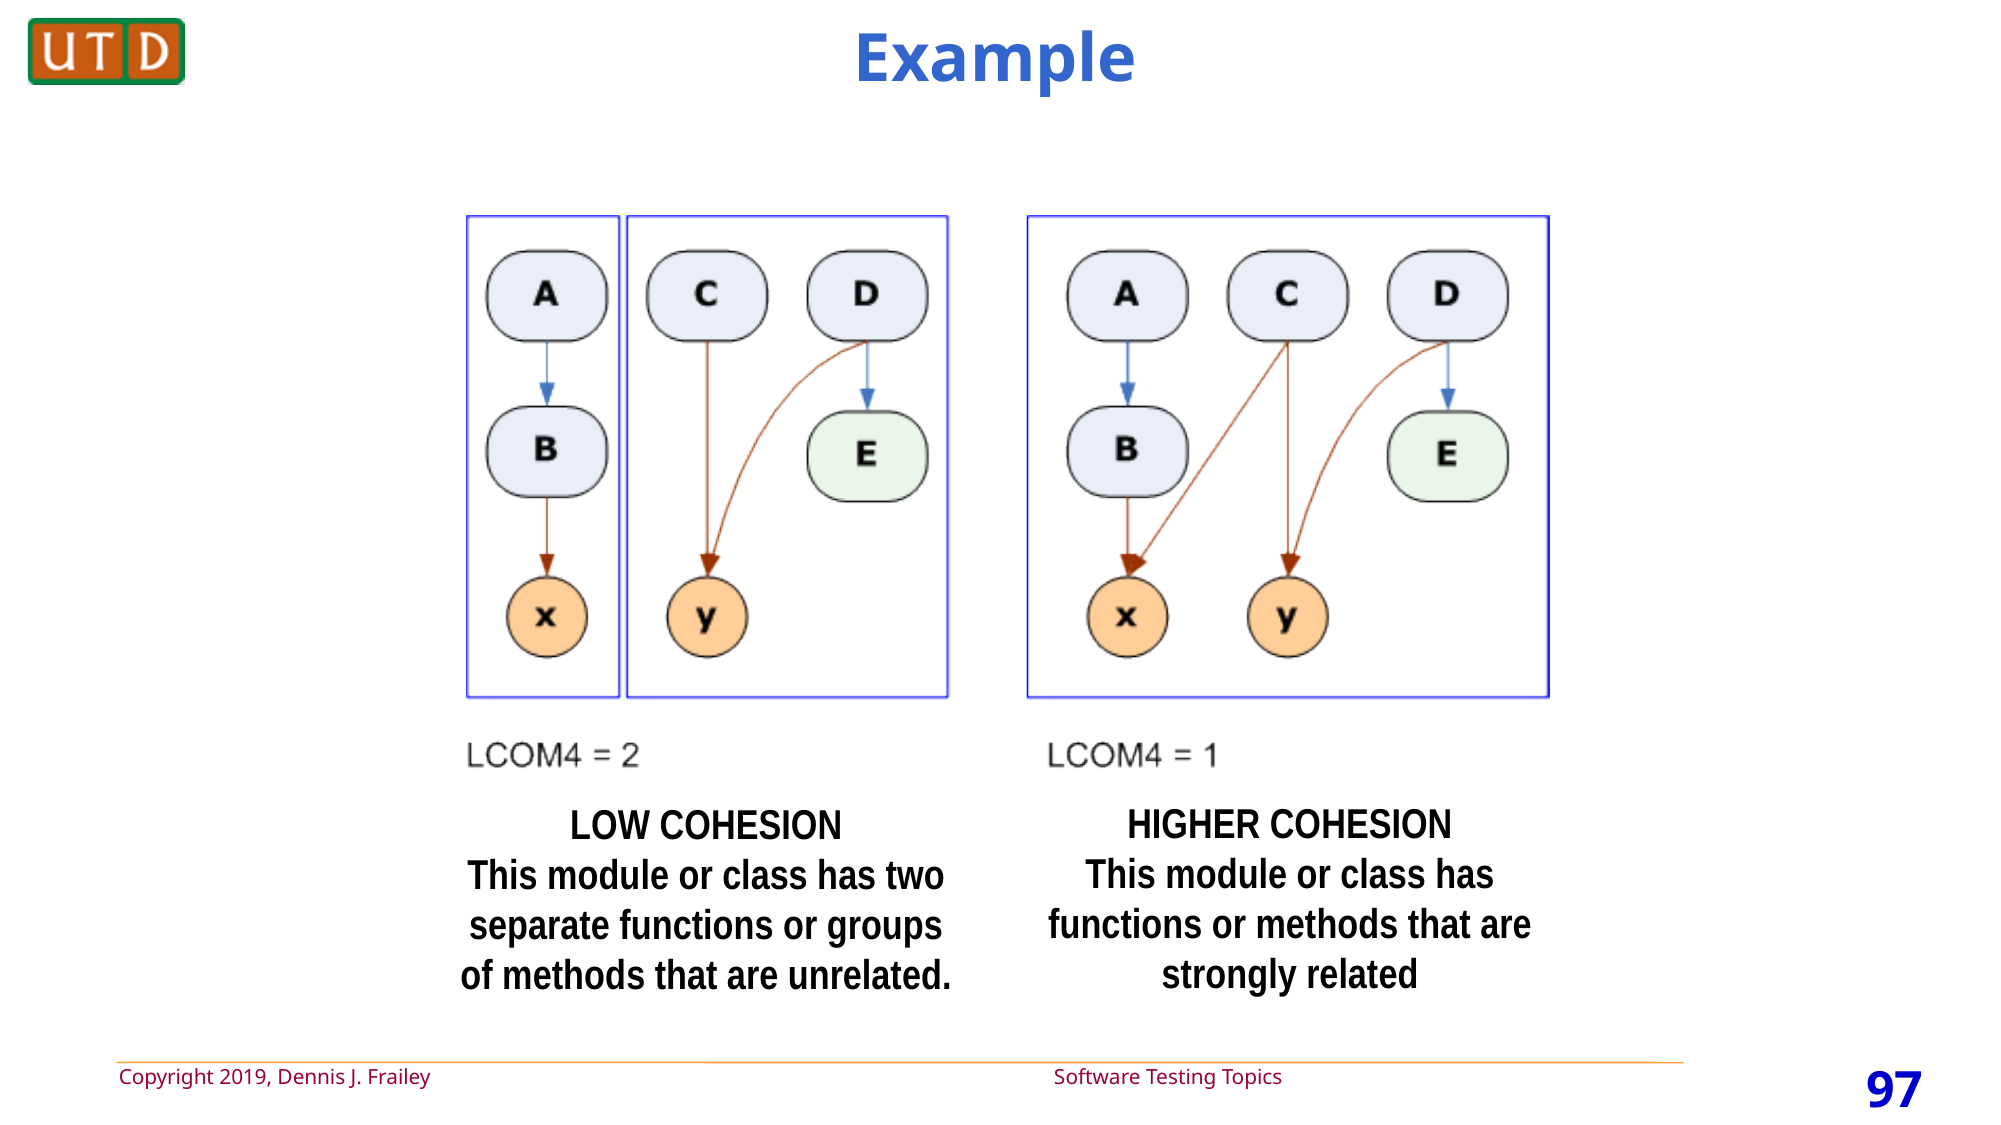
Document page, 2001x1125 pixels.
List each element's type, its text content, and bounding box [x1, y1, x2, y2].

text_box LOW COHESION This module or class has two separate functions or groups of methods that are unrelated. [437, 790, 975, 1006]
picture [466, 215, 1551, 779]
picture [27, 18, 143, 85]
title Example [143, 0, 1849, 111]
text_box HIGHER COHESION This module or class has functions or methods that are strongly related [1003, 789, 1577, 1004]
